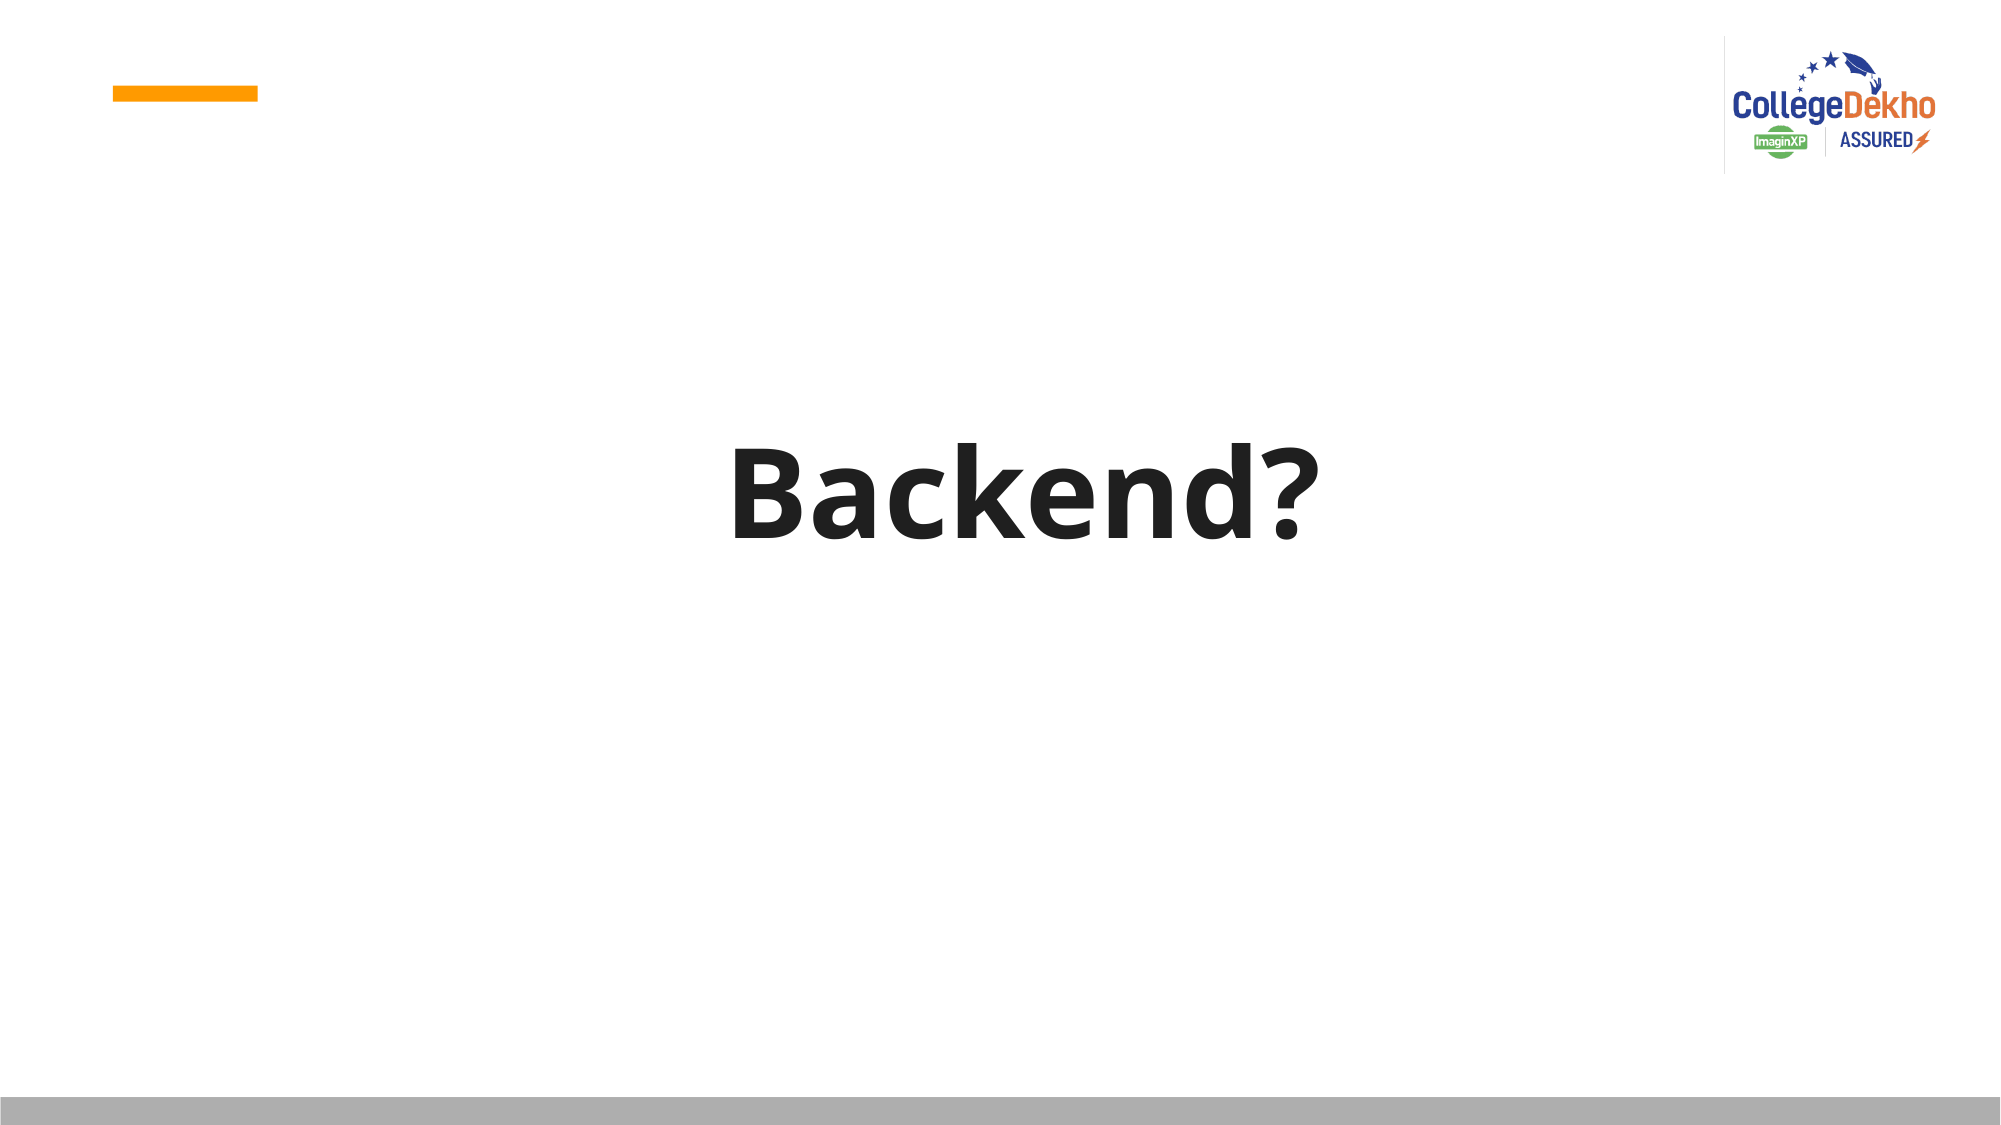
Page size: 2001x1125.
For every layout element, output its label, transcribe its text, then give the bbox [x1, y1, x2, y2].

picture [0, 1080, 2001, 1125]
picture [1724, 36, 1943, 174]
text_box Backend? [291, 422, 1755, 696]
